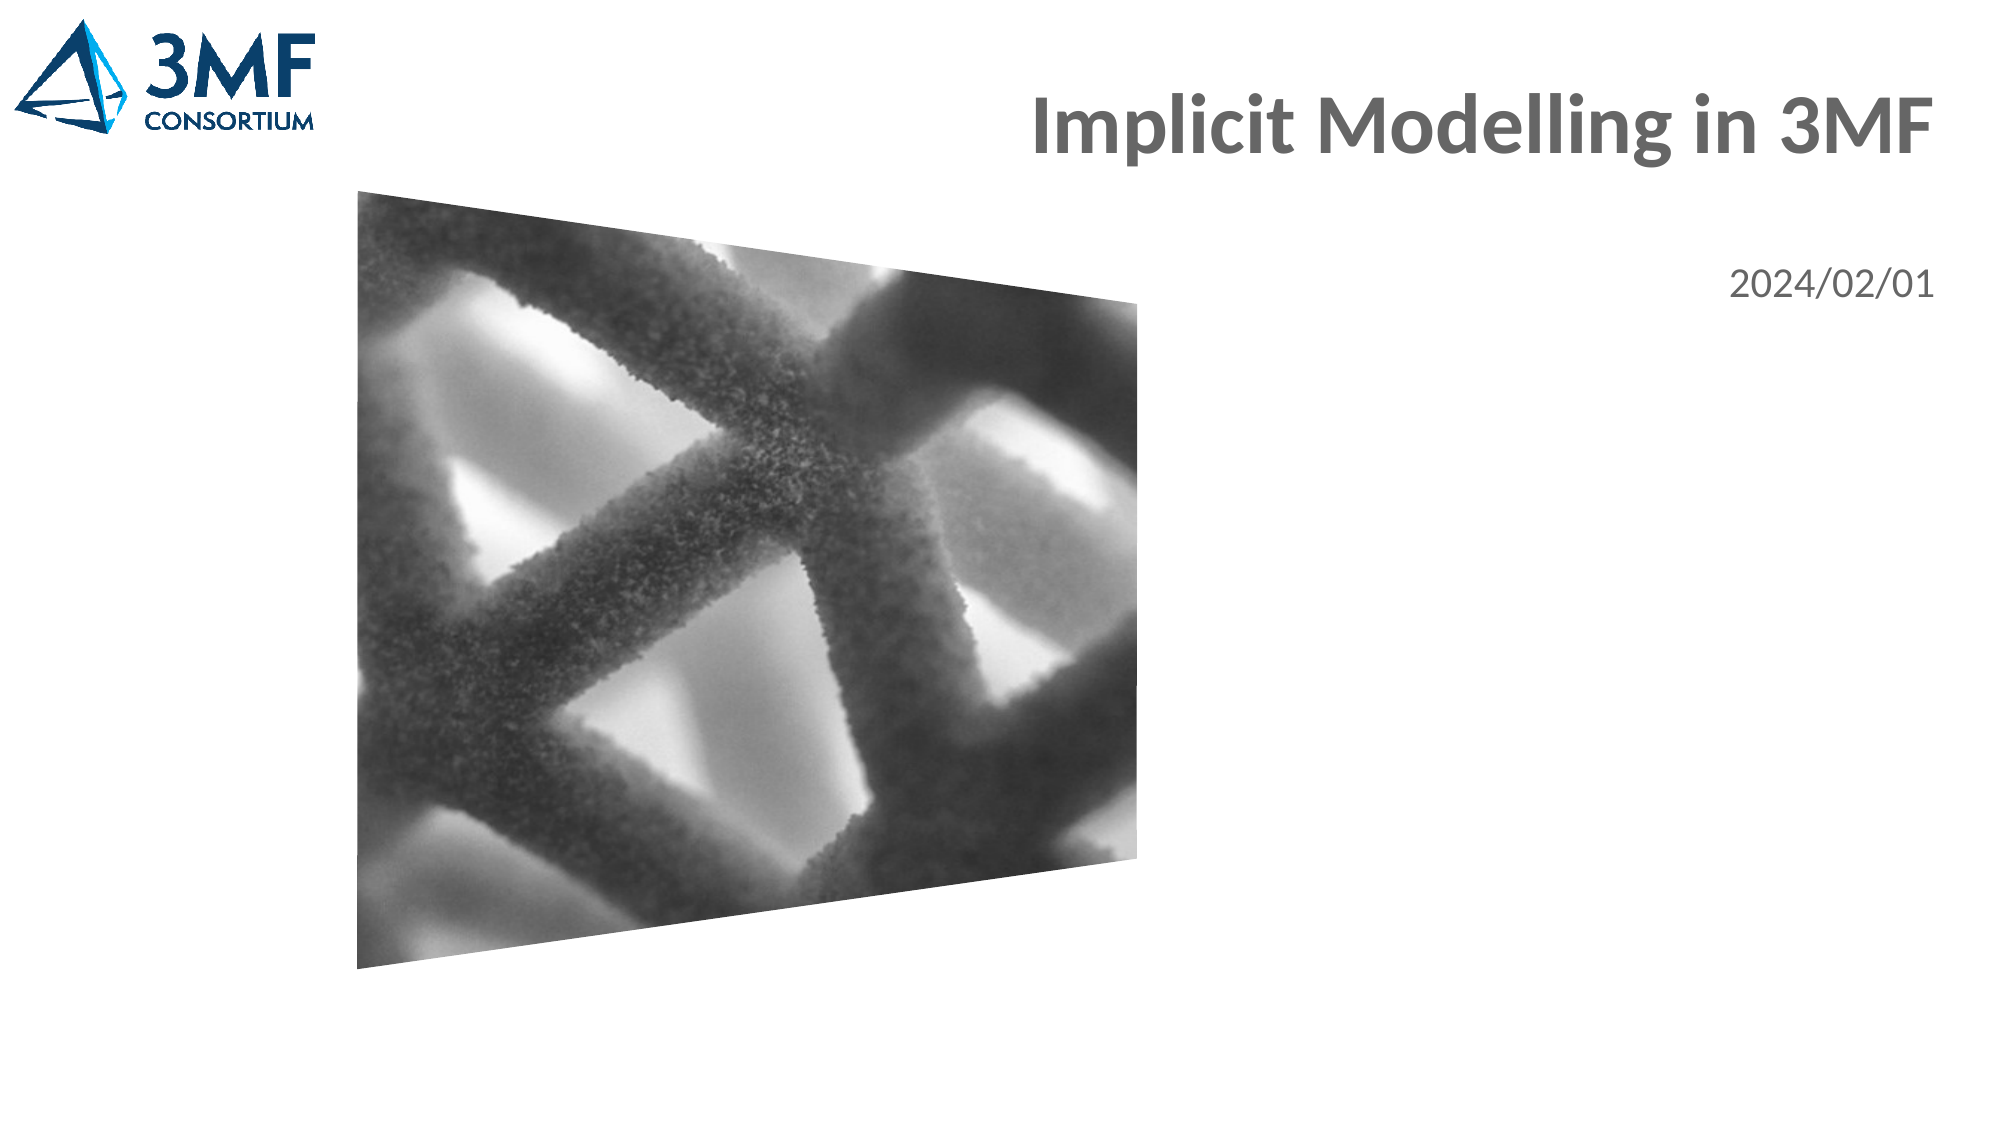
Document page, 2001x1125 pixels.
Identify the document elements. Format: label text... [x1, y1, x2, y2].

picture [357, 190, 1138, 970]
text_box Implicit Modelling in 3MF 2024/02/01 [528, 70, 1958, 1064]
picture [14, 19, 315, 134]
